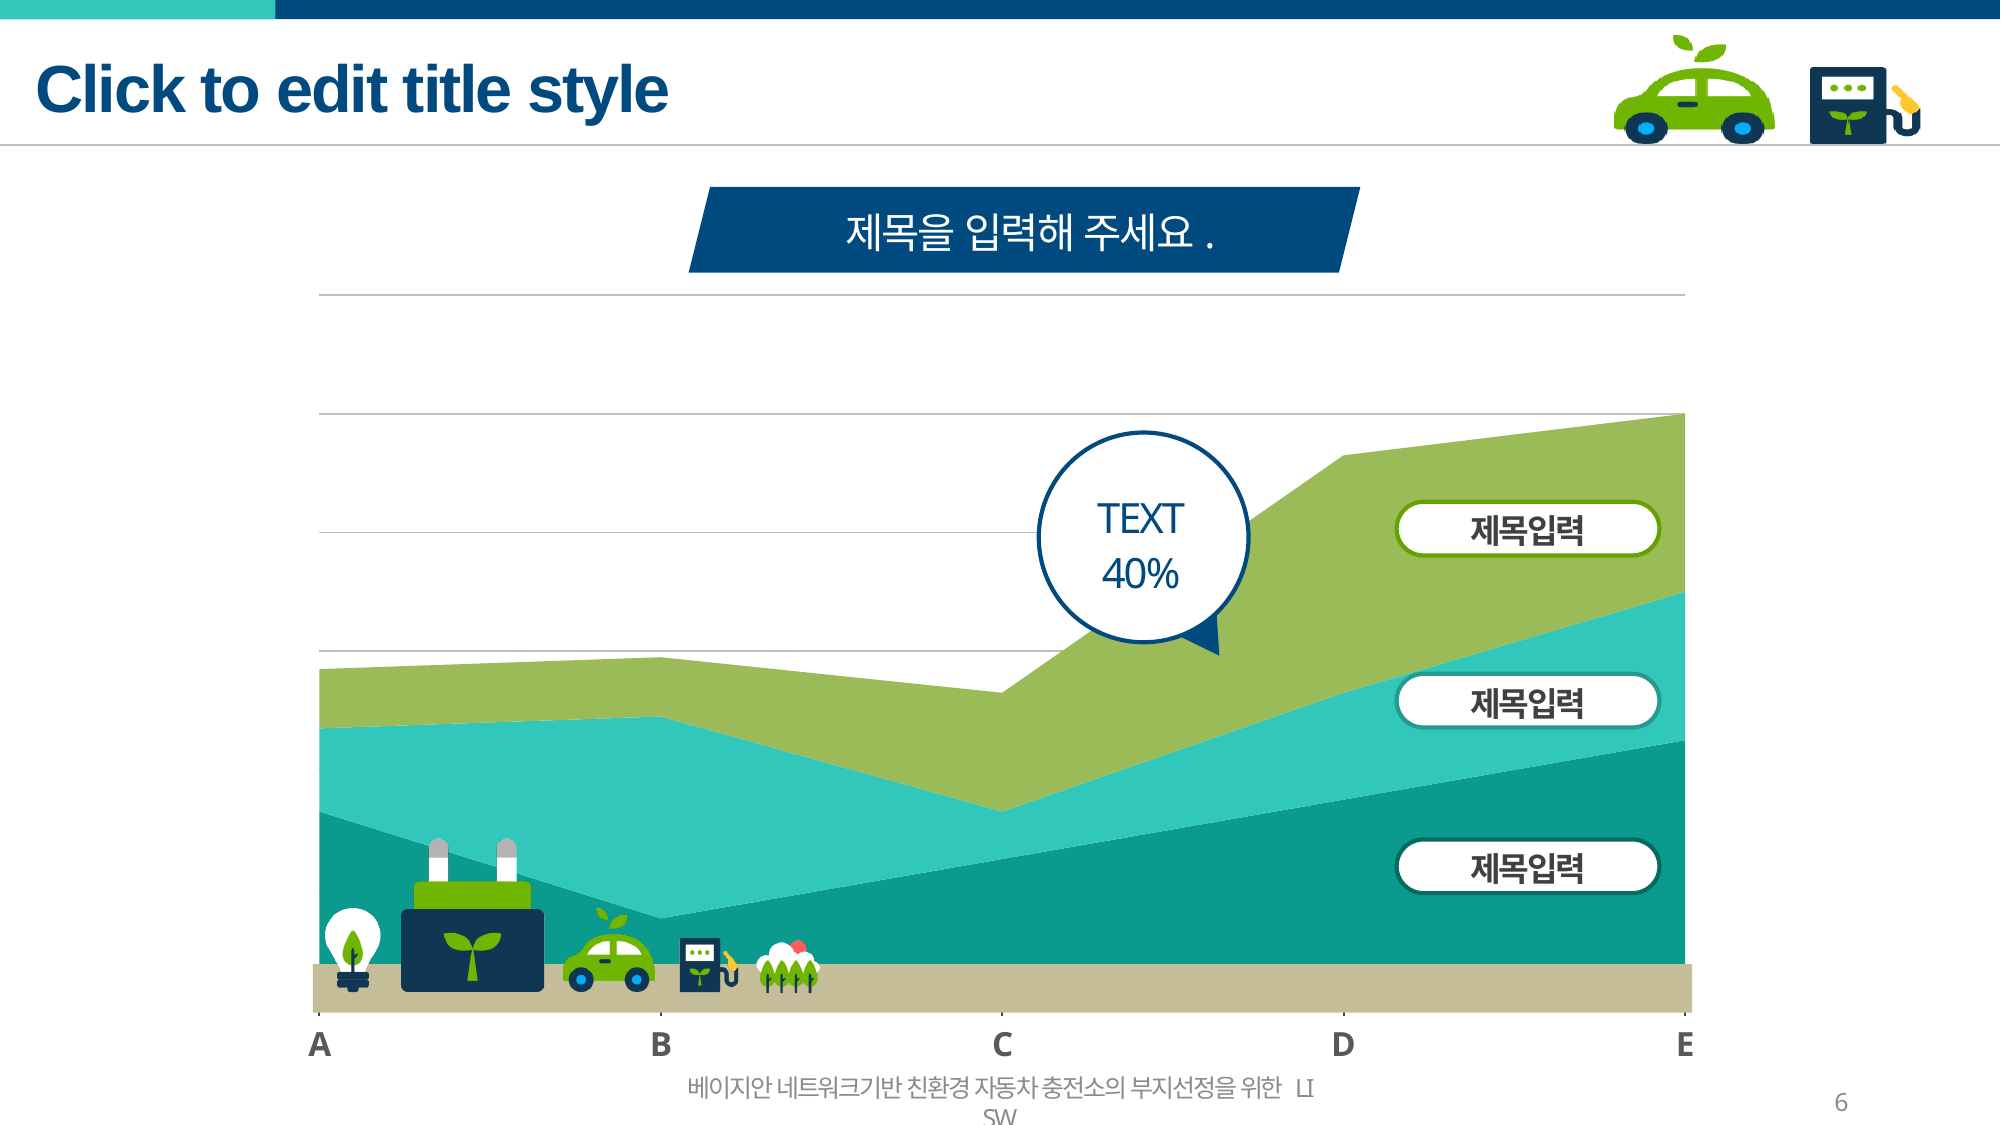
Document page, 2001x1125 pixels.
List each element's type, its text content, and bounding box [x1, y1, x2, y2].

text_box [1038, 432, 1249, 660]
text_box 제목을 입력해 주세요. [686, 184, 1363, 275]
slide_number 5 [1413, 1073, 1864, 1125]
picture [1604, 35, 1921, 144]
footer 베이지안 네트워크기반 친환경 자동차 충전소의 부지선정을 위한 LI SW [662, 1090, 1338, 1125]
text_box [291, 833, 842, 1004]
title Click to edit title style [20, 23, 1456, 149]
chart [279, 278, 1724, 1083]
